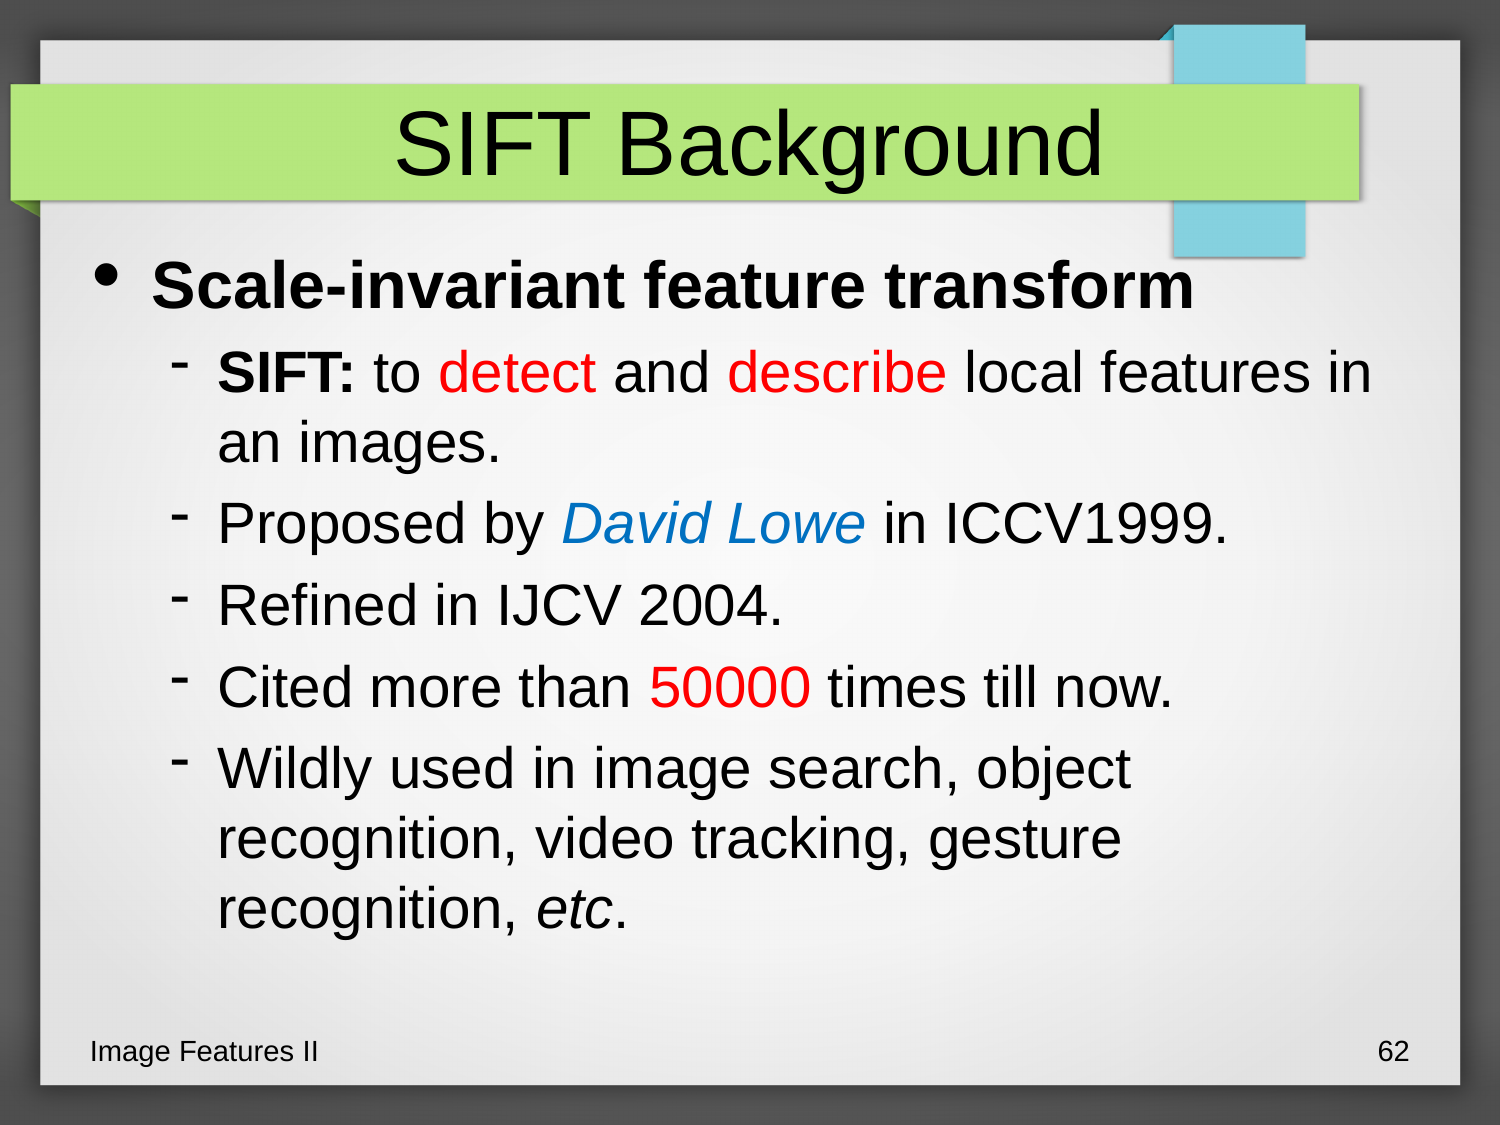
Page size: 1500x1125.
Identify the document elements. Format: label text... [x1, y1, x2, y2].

picture [0, 0, 1500, 1125]
text_box SIFT Background [74, 45, 1425, 233]
text_box <number> [1074, 1024, 1425, 1103]
text_box Image Features II [75, 1024, 425, 1103]
text_box Scale-invariant feature transform SIFT: to detect and describe local features in an images. Proposed by David Lowe in ICCV1999. Refined in IJCV 2004. Cited more than 50000 times till now. Wildly used in image search, object recognition, video tracking, gesture recognition, etc. [80, 234, 1425, 955]
